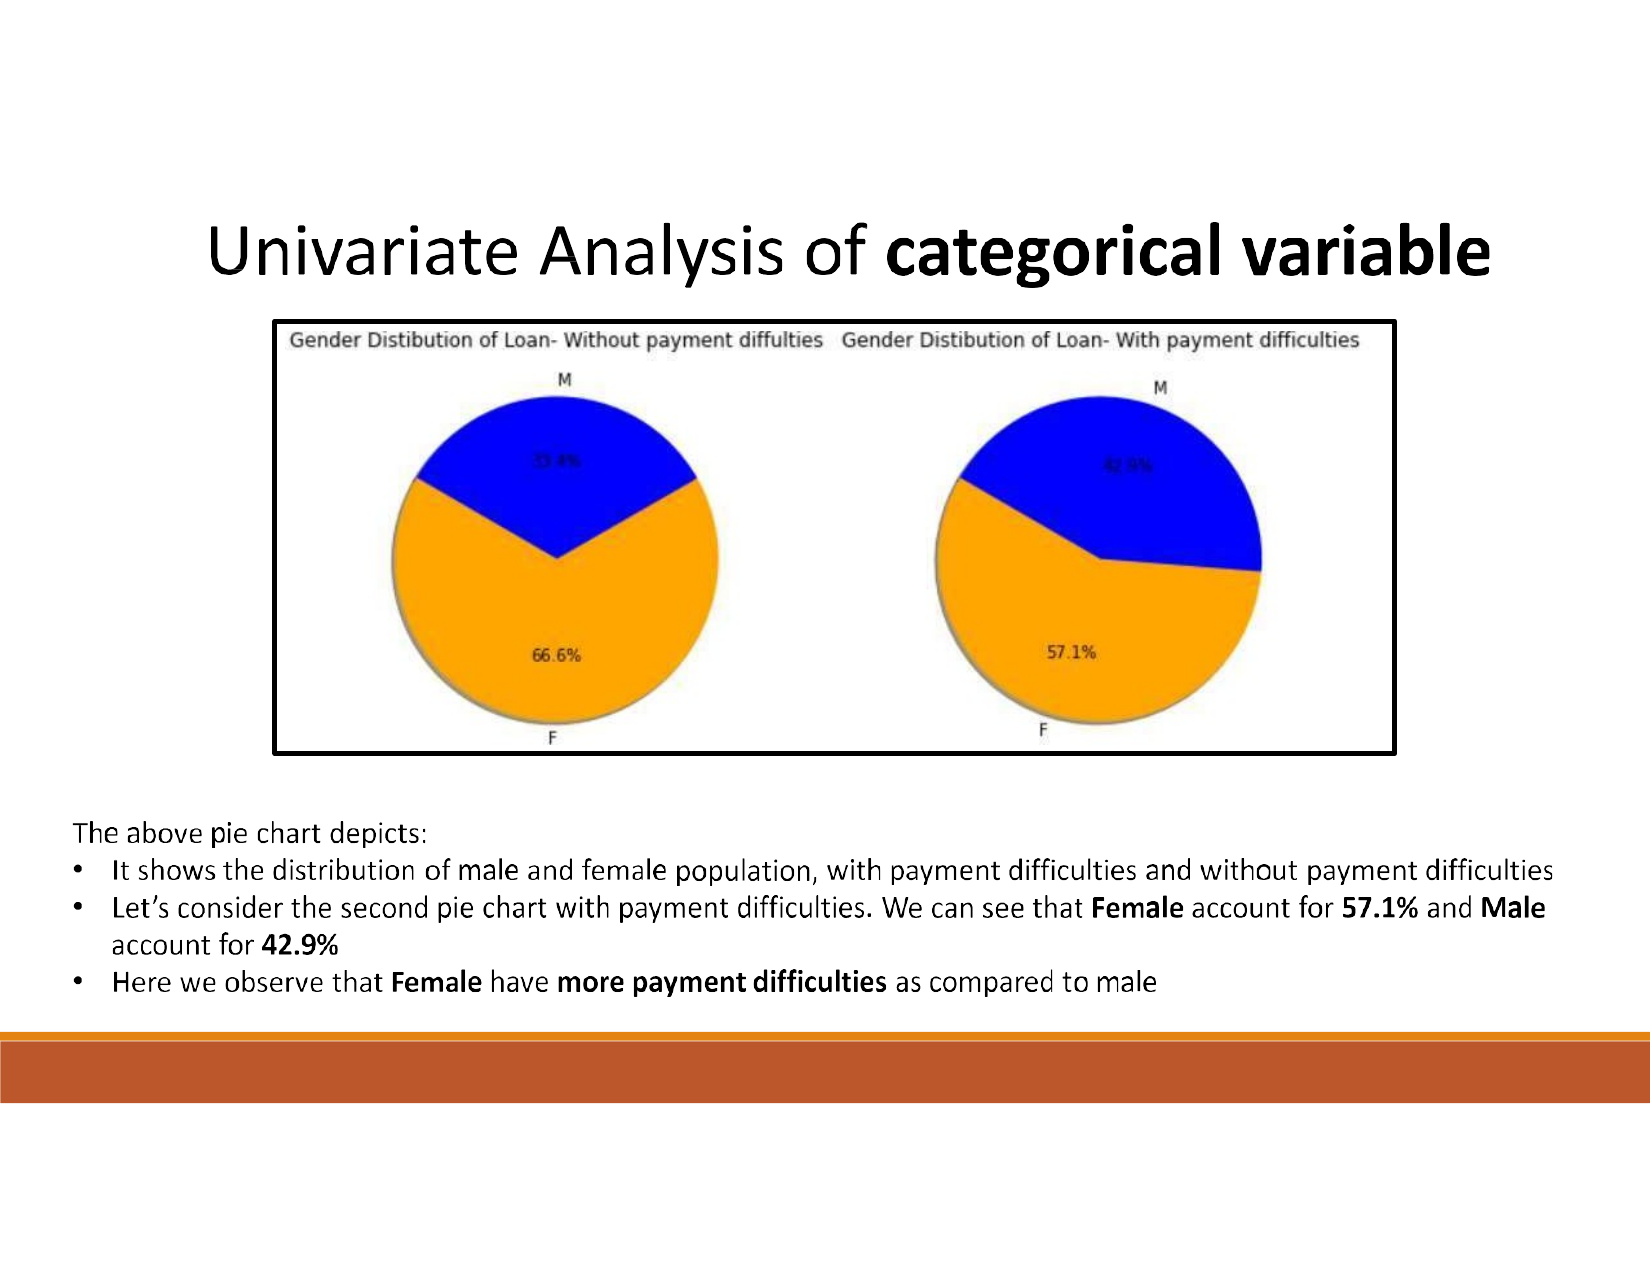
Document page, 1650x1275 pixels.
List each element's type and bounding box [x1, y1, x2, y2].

text_box [1399, 222, 1490, 276]
text_box [625, 238, 653, 275]
text_box [1092, 895, 1471, 918]
text_box [114, 858, 414, 880]
text_box [1317, 223, 1392, 276]
text_box [257, 821, 426, 848]
text_box [1146, 858, 1191, 881]
text_box [112, 932, 338, 955]
text_box [73, 864, 82, 873]
text_box [73, 902, 82, 910]
text_box [425, 229, 518, 276]
text_box [663, 222, 736, 288]
text_box [1308, 858, 1553, 886]
text_box [384, 225, 419, 275]
text_box [806, 222, 868, 276]
text_box [259, 238, 288, 275]
text_box [211, 226, 248, 275]
text_box [73, 976, 82, 985]
text_box [113, 969, 1053, 998]
text_box [272, 318, 1398, 757]
text_box [744, 239, 751, 275]
text_box [438, 895, 609, 923]
text_box [1062, 972, 1088, 992]
text_box [114, 895, 427, 918]
text_box [1241, 858, 1298, 881]
text_box [743, 225, 751, 233]
text_box [1482, 895, 1546, 918]
text_box [891, 858, 1136, 886]
text_box [677, 858, 817, 886]
text_box [527, 858, 666, 881]
text_box [887, 222, 1219, 288]
text_box [619, 895, 872, 923]
text_box [211, 821, 247, 849]
text_box [827, 858, 881, 881]
text_box [127, 820, 202, 843]
text_box [882, 895, 1083, 918]
text_box [758, 238, 783, 275]
text_box [297, 225, 374, 276]
text_box [72, 820, 118, 843]
text_box [1097, 969, 1157, 992]
text_box [539, 226, 617, 275]
text_box [1200, 859, 1238, 880]
text_box [1242, 238, 1309, 276]
text_box [459, 858, 519, 881]
text_box [425, 858, 451, 880]
